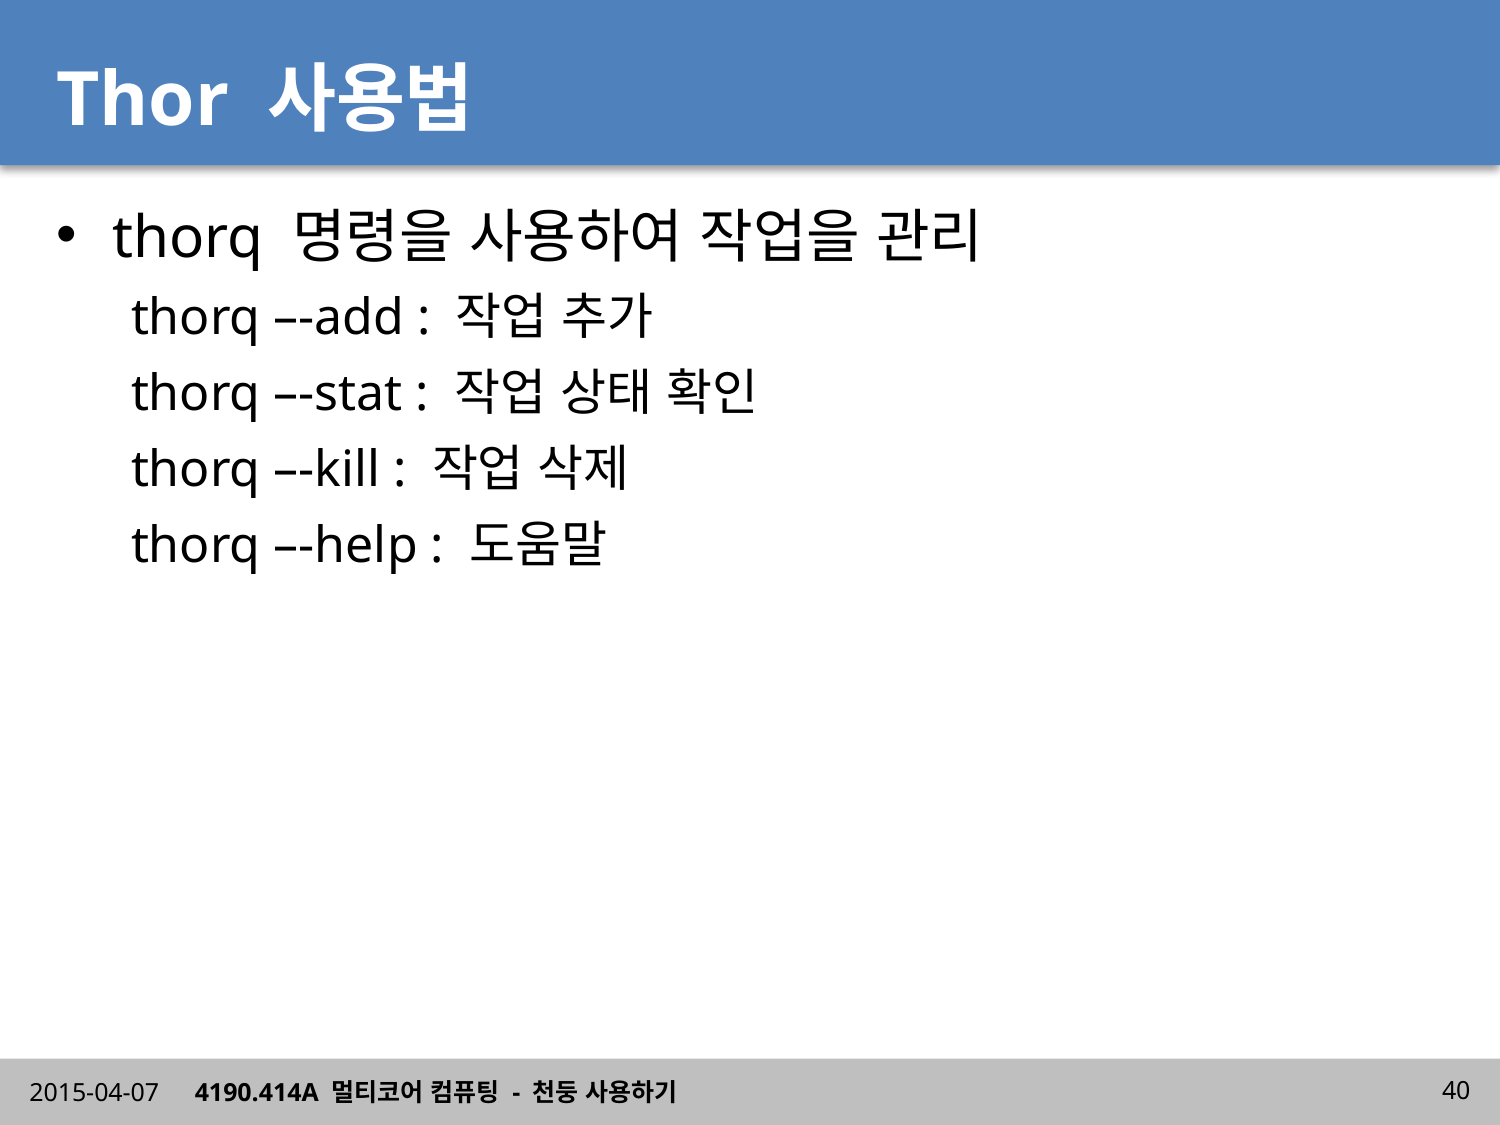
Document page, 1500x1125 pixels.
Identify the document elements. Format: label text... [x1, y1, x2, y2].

footer 4190.414A 멀티코어 컴퓨팅 - 천둥 사용하기 [194, 1074, 1364, 1110]
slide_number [29, 1074, 194, 1110]
slide_number 40 [1364, 1074, 1471, 1110]
title Thor 사용법 [41, 42, 1459, 149]
text_box thorq 명령을 사용하여 작업을 관리 thorq –-add : 작업 추가 thorq –-stat : 작업 상태 확인 thorq –-kill : 작업 삭제 thorq –-help : 도움말 [41, 184, 1459, 1024]
